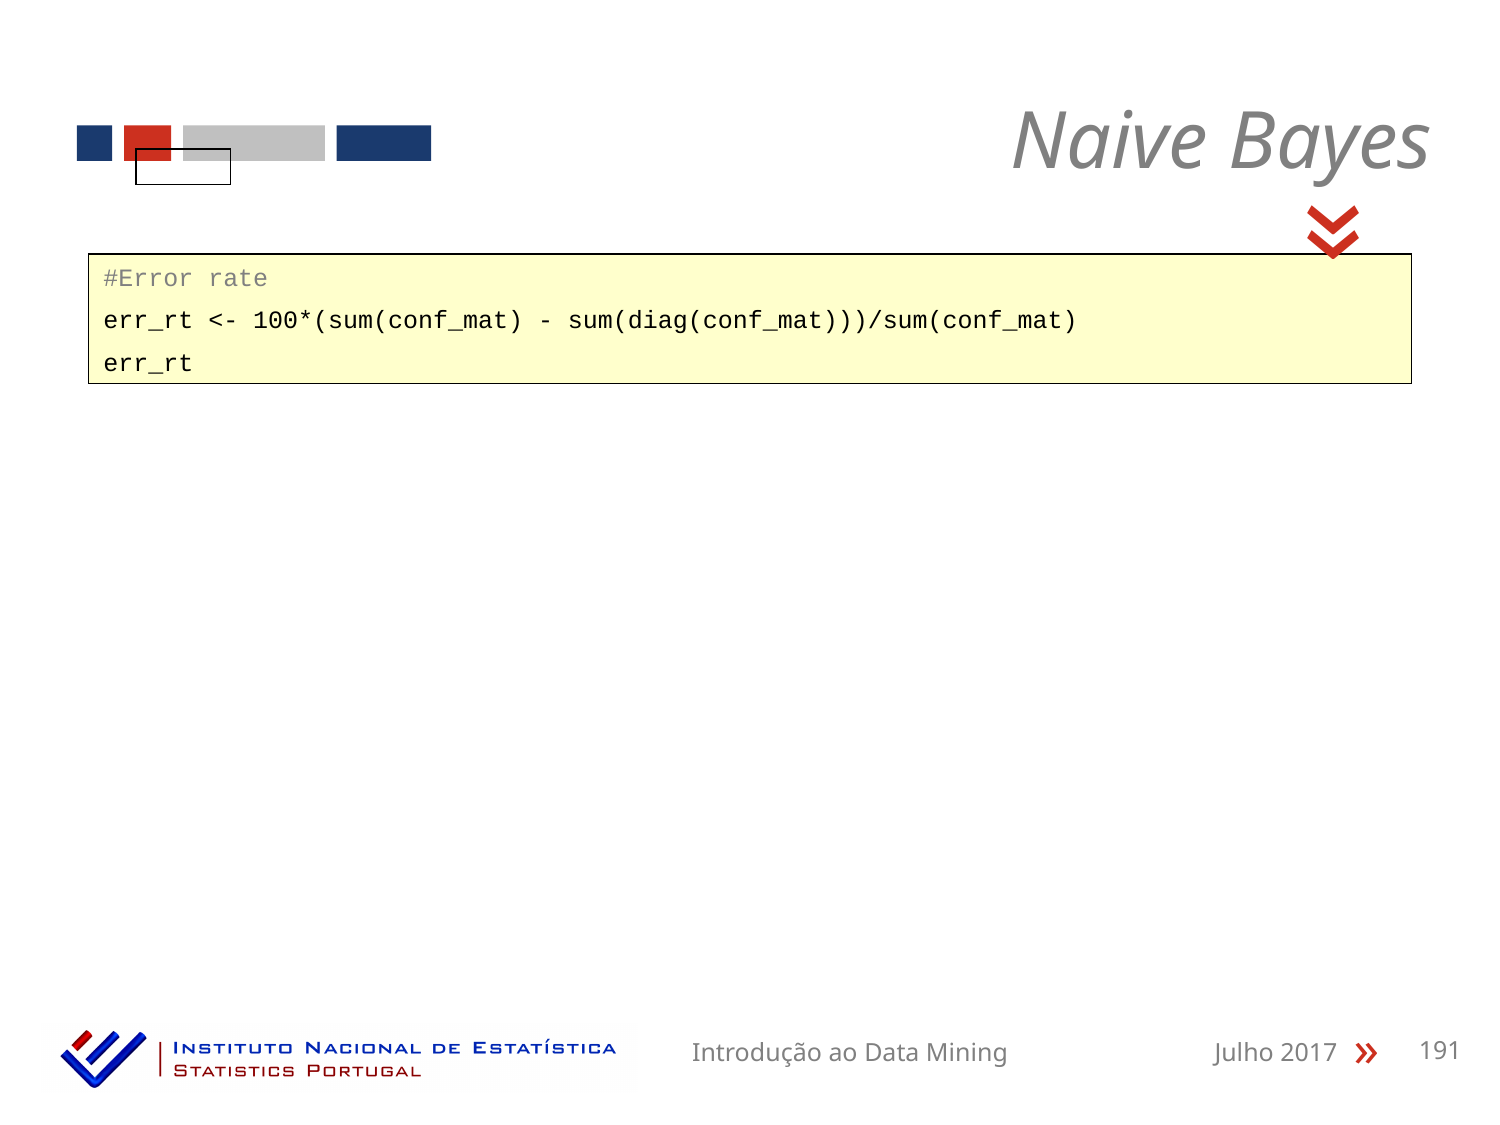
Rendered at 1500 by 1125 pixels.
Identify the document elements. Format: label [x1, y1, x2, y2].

slide_number [1358, 1009, 1477, 1093]
text_box [1316, 1023, 1394, 1099]
footer [620, 1009, 1081, 1093]
picture [41, 1023, 620, 1093]
text_box [88, 66, 1447, 384]
slide_number [1081, 1009, 1353, 1093]
